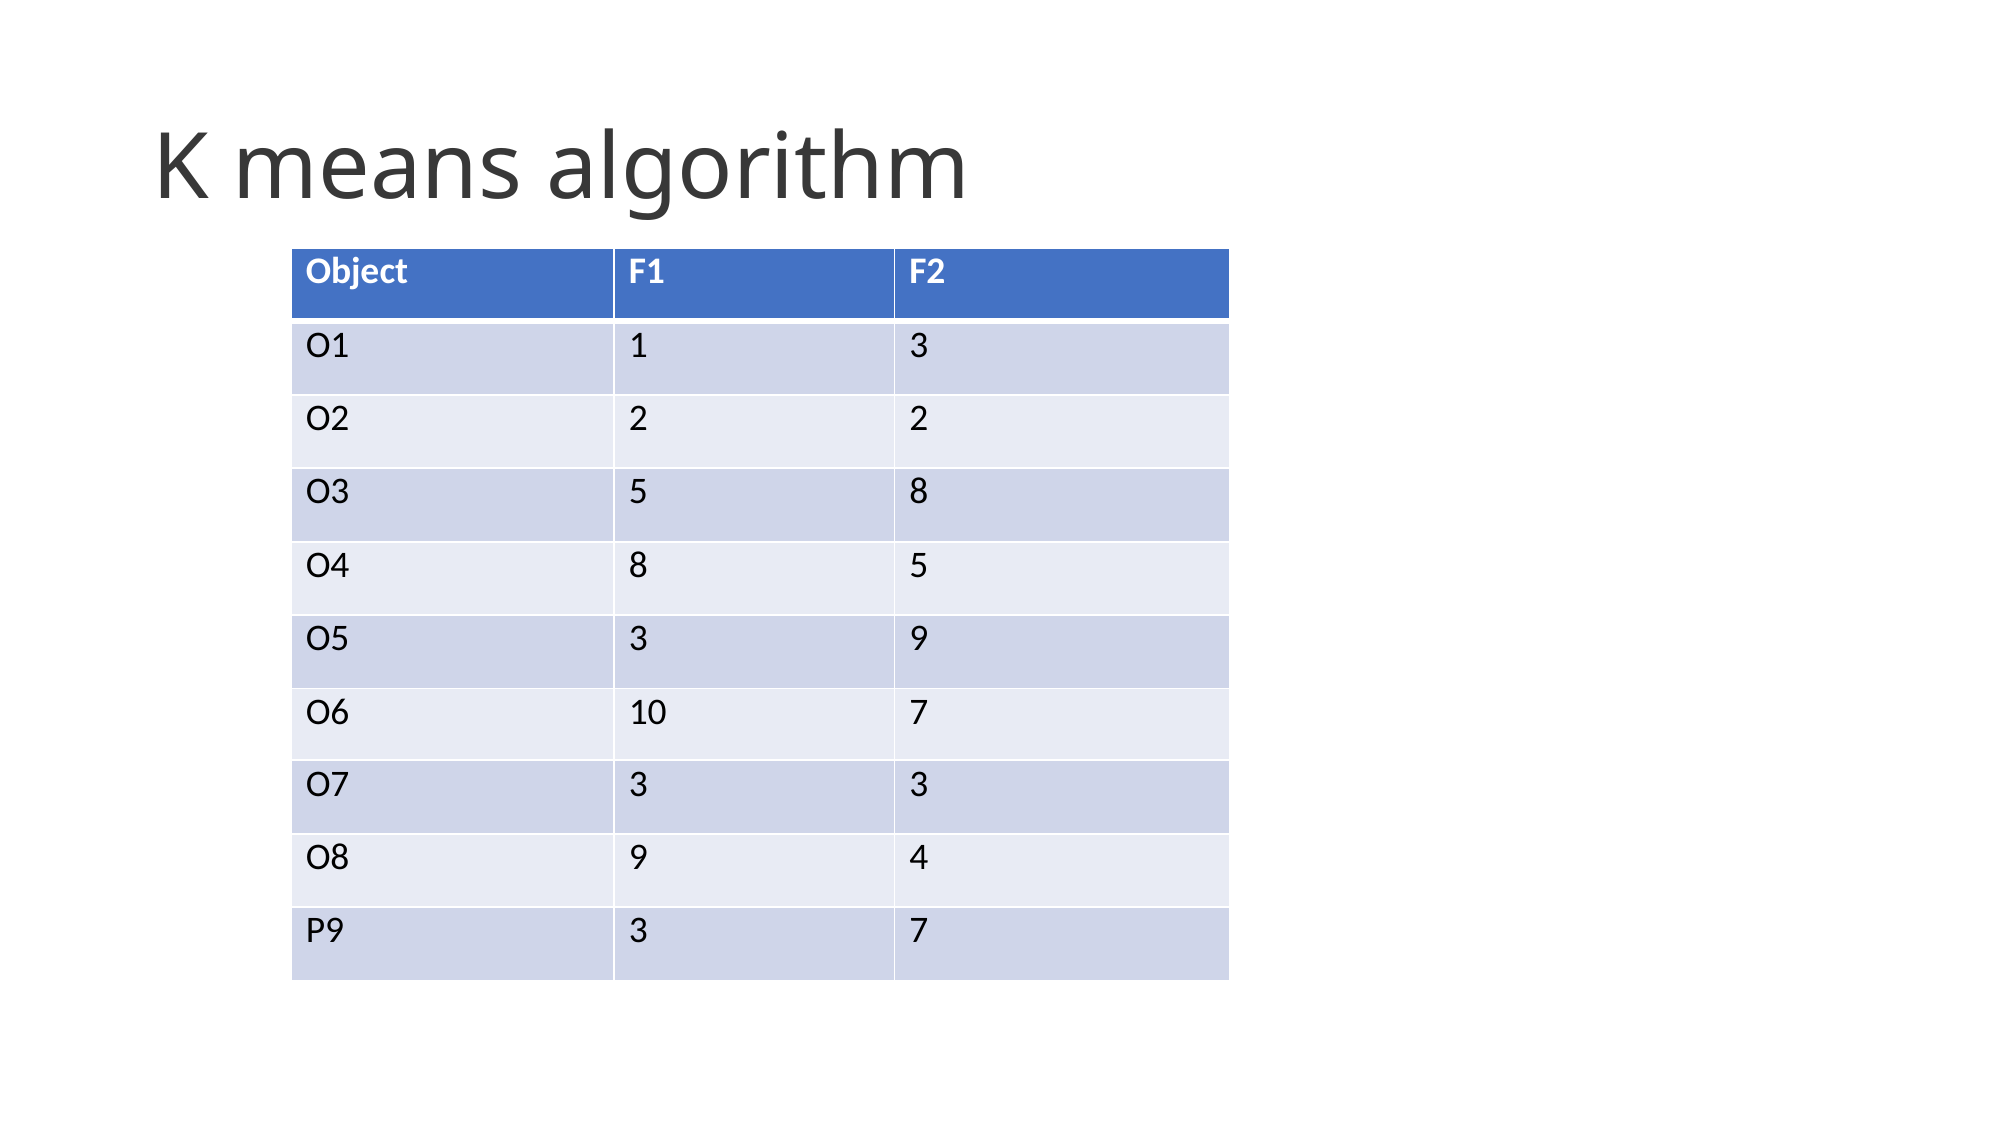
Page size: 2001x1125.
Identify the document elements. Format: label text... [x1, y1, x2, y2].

table_cell O1 [292, 324, 613, 394]
table_cell O5 [292, 616, 613, 688]
table_cell 3 [615, 761, 894, 833]
table_cell 10 [615, 689, 894, 759]
table_cell O3 [292, 469, 613, 541]
table_cell 3 [895, 761, 1229, 833]
title K means algorithm [137, 59, 1863, 278]
table_cell 8 [615, 543, 894, 614]
table_cell 3 [615, 908, 894, 980]
table_cell 4 [895, 835, 1229, 906]
table_header Object [292, 249, 613, 318]
table_cell O7 [292, 761, 613, 833]
table_cell 3 [895, 324, 1229, 394]
table_cell O4 [292, 543, 613, 614]
table_cell 7 [895, 689, 1229, 759]
table_cell O6 [292, 689, 613, 759]
table_header F2 [895, 249, 1229, 318]
table_cell 9 [615, 835, 894, 906]
table_cell 1 [615, 324, 894, 394]
table_cell 2 [895, 396, 1229, 467]
table_header F1 [615, 249, 894, 318]
table_cell P9 [292, 908, 613, 980]
table_cell 9 [895, 616, 1229, 688]
table_cell 5 [895, 543, 1229, 614]
table_cell O8 [292, 835, 613, 906]
table_cell O2 [292, 396, 613, 467]
table_cell 2 [615, 396, 894, 467]
table_cell 7 [895, 908, 1229, 980]
table_cell 3 [615, 616, 894, 688]
table_cell 5 [615, 469, 894, 541]
table_cell 8 [895, 469, 1229, 541]
